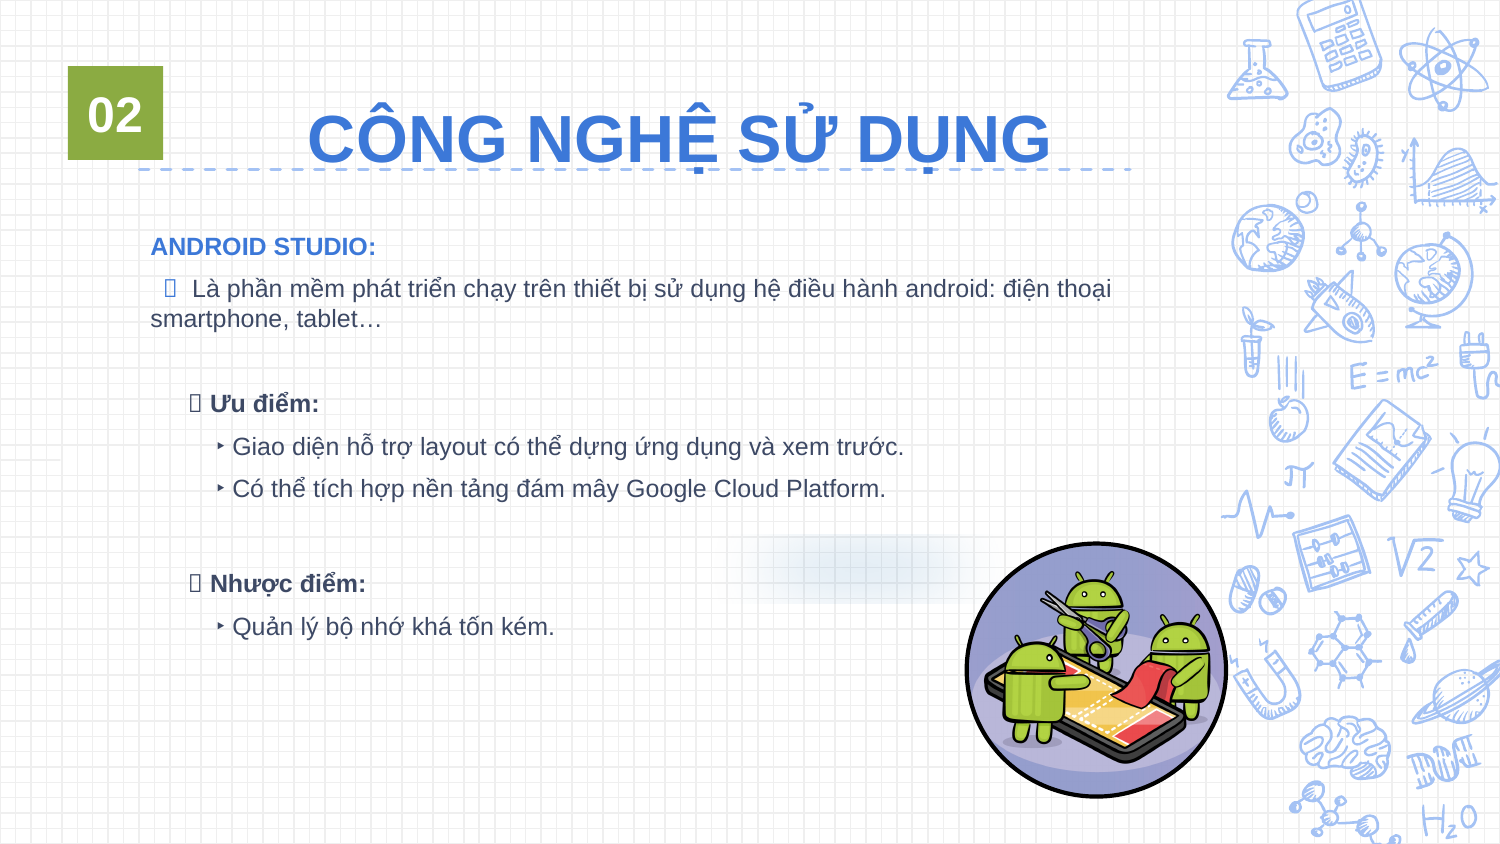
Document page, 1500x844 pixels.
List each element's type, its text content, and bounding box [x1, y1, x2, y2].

text_box [66, 64, 165, 75]
text_box CÔNG NGHỆ SỬ DỤNG [135, 54, 1227, 191]
text_box [66, 151, 165, 162]
picture [966, 543, 1227, 797]
text_box 02 [66, 75, 165, 151]
text_box ANDROID STUDIO:  Là phần mềm phát triển chạy trên thiết bị sử dụng hệ điều hành android: điện thoại smartphone, tablet…  Ưu điểm: ‣ Giao diện hỗ trợ layout có thể dựng ứng dụng và xem trước. ‣ Có thể tích hợp nền tảng đám mây Google Cloud Platform.  Nhược điểm: ‣ Quản lý bộ nhớ khá tốn kém. [135, 215, 1227, 675]
